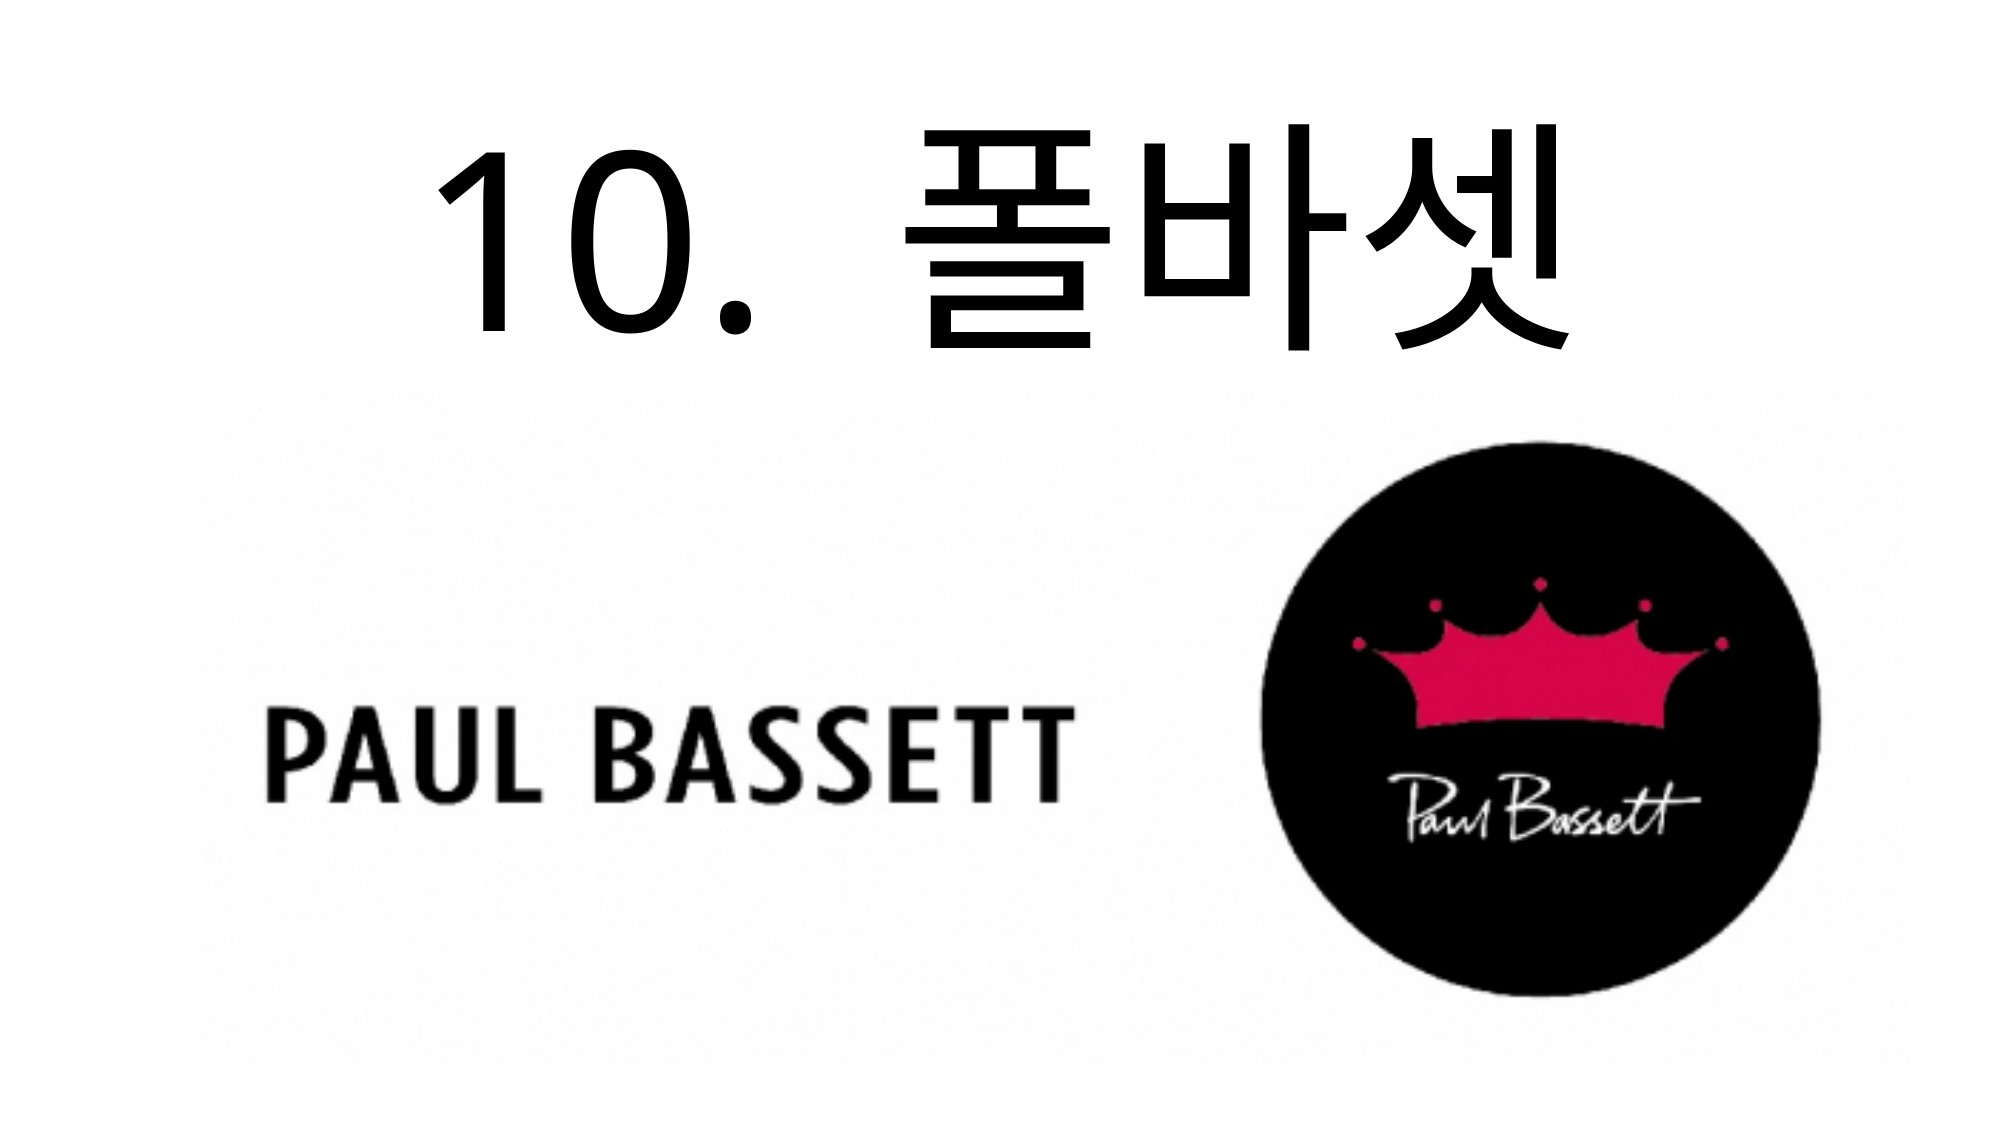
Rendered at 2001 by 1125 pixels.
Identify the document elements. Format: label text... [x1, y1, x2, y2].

picture [200, 390, 1910, 1066]
title 10. 폴바셋 [137, 59, 1863, 441]
